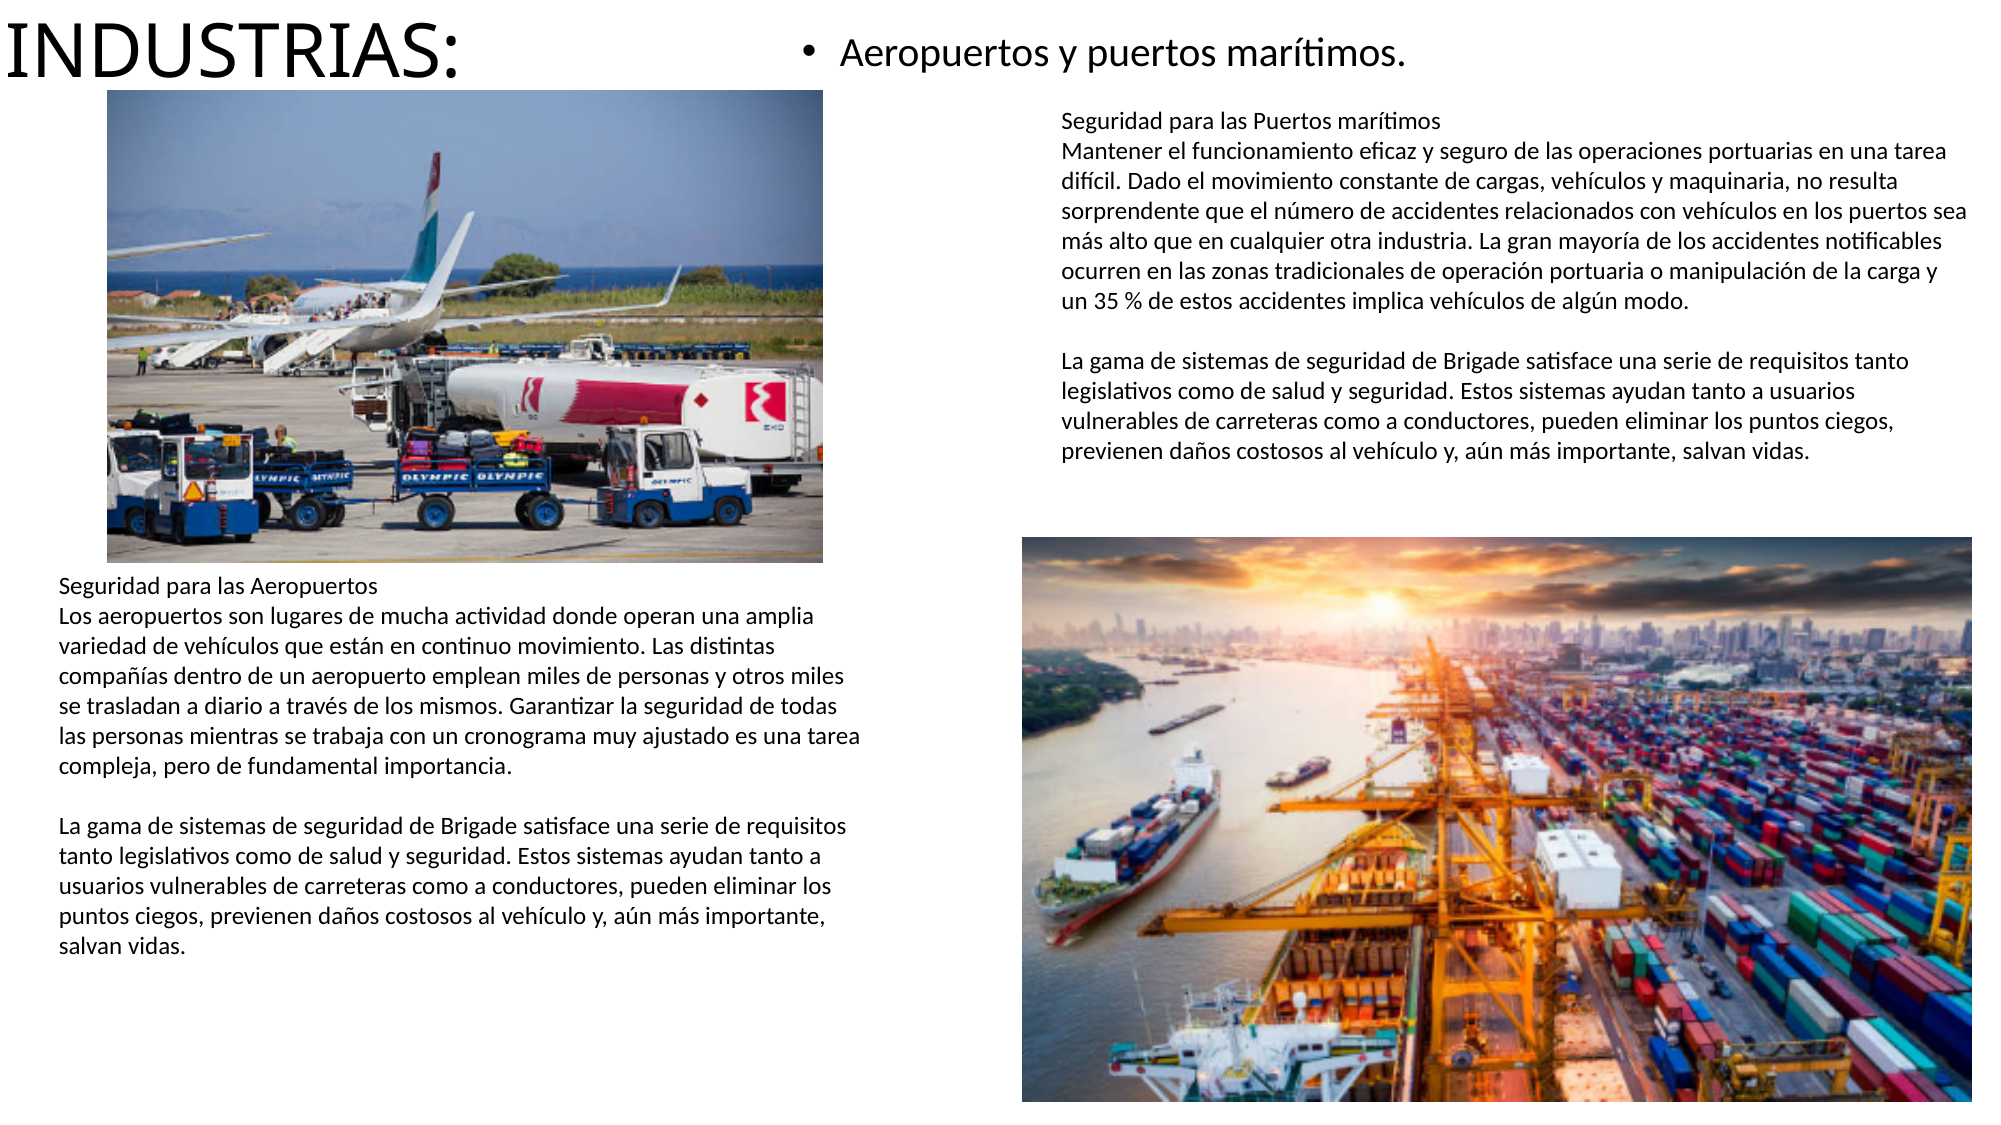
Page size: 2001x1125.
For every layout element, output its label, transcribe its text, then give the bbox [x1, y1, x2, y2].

picture [107, 90, 823, 563]
title INDUSTRIAS: [0, 2, 939, 105]
text_box Aeropuertos y puertos marítimos. [786, 22, 1469, 84]
text_box Seguridad para las Puertos marítimos Mantener el funcionamiento eficaz y seguro de las operaciones portuarias en una tarea difícil. Dado el movimiento constante de cargas, vehículos y maquinaria, no resulta sorprendente que el número de accidentes relacionados con vehículos en los puertos sea más alto que en cualquier otra industria. La gran mayoría de los accidentes notificables ocurren en las zonas tradicionales de operación portuaria o manipulación de la carga y un 35 % de estos accidentes implica vehículos de algún modo. La gama de sistemas de seguridad de Brigade satisface una serie de requisitos tanto legislativos como de salud y seguridad. Estos sistemas ayudan tanto a usuarios vulnerables de carreteras como a conductores, pueden eliminar los puntos ciegos, previenen daños costosos al vehículo y, aún más importante, salvan vidas. [1046, 97, 1986, 472]
text_box Seguridad para las Aeropuertos Los aeropuertos son lugares de mucha actividad donde operan una amplia variedad de vehículos que están en continuo movimiento. Las distintas compañías dentro de un aeropuerto emplean miles de personas y otros miles se trasladan a diario a través de los mismos. Garantizar la seguridad de todas las personas mientras se trabaja con un cronograma muy ajustado es una tarea compleja, pero de fundamental importancia. La gama de sistemas de seguridad de Brigade satisface una serie de requisitos tanto legislativos como de salud y seguridad. Estos sistemas ayudan tanto a usuarios vulnerables de carreteras como a conductores, pueden eliminar los puntos ciegos, previenen daños costosos al vehículo y, aún más importante, salvan vidas. [43, 562, 886, 967]
picture [1021, 537, 1972, 1102]
